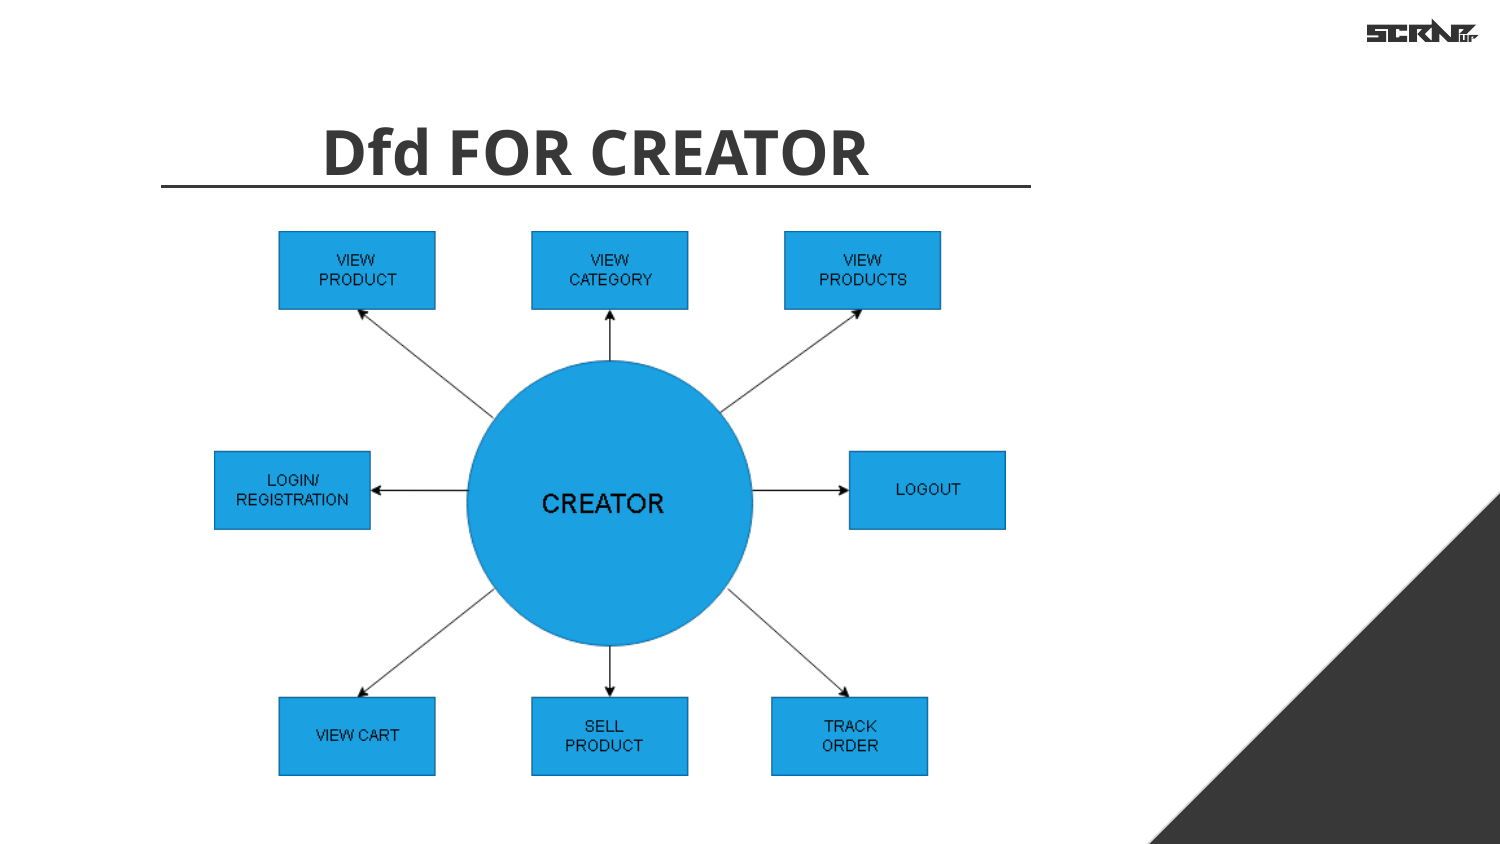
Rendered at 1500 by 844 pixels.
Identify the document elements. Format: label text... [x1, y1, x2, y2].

picture [1367, 17, 1479, 43]
picture [214, 231, 1006, 777]
title Dfd FOR CREATOR [122, 98, 1070, 185]
